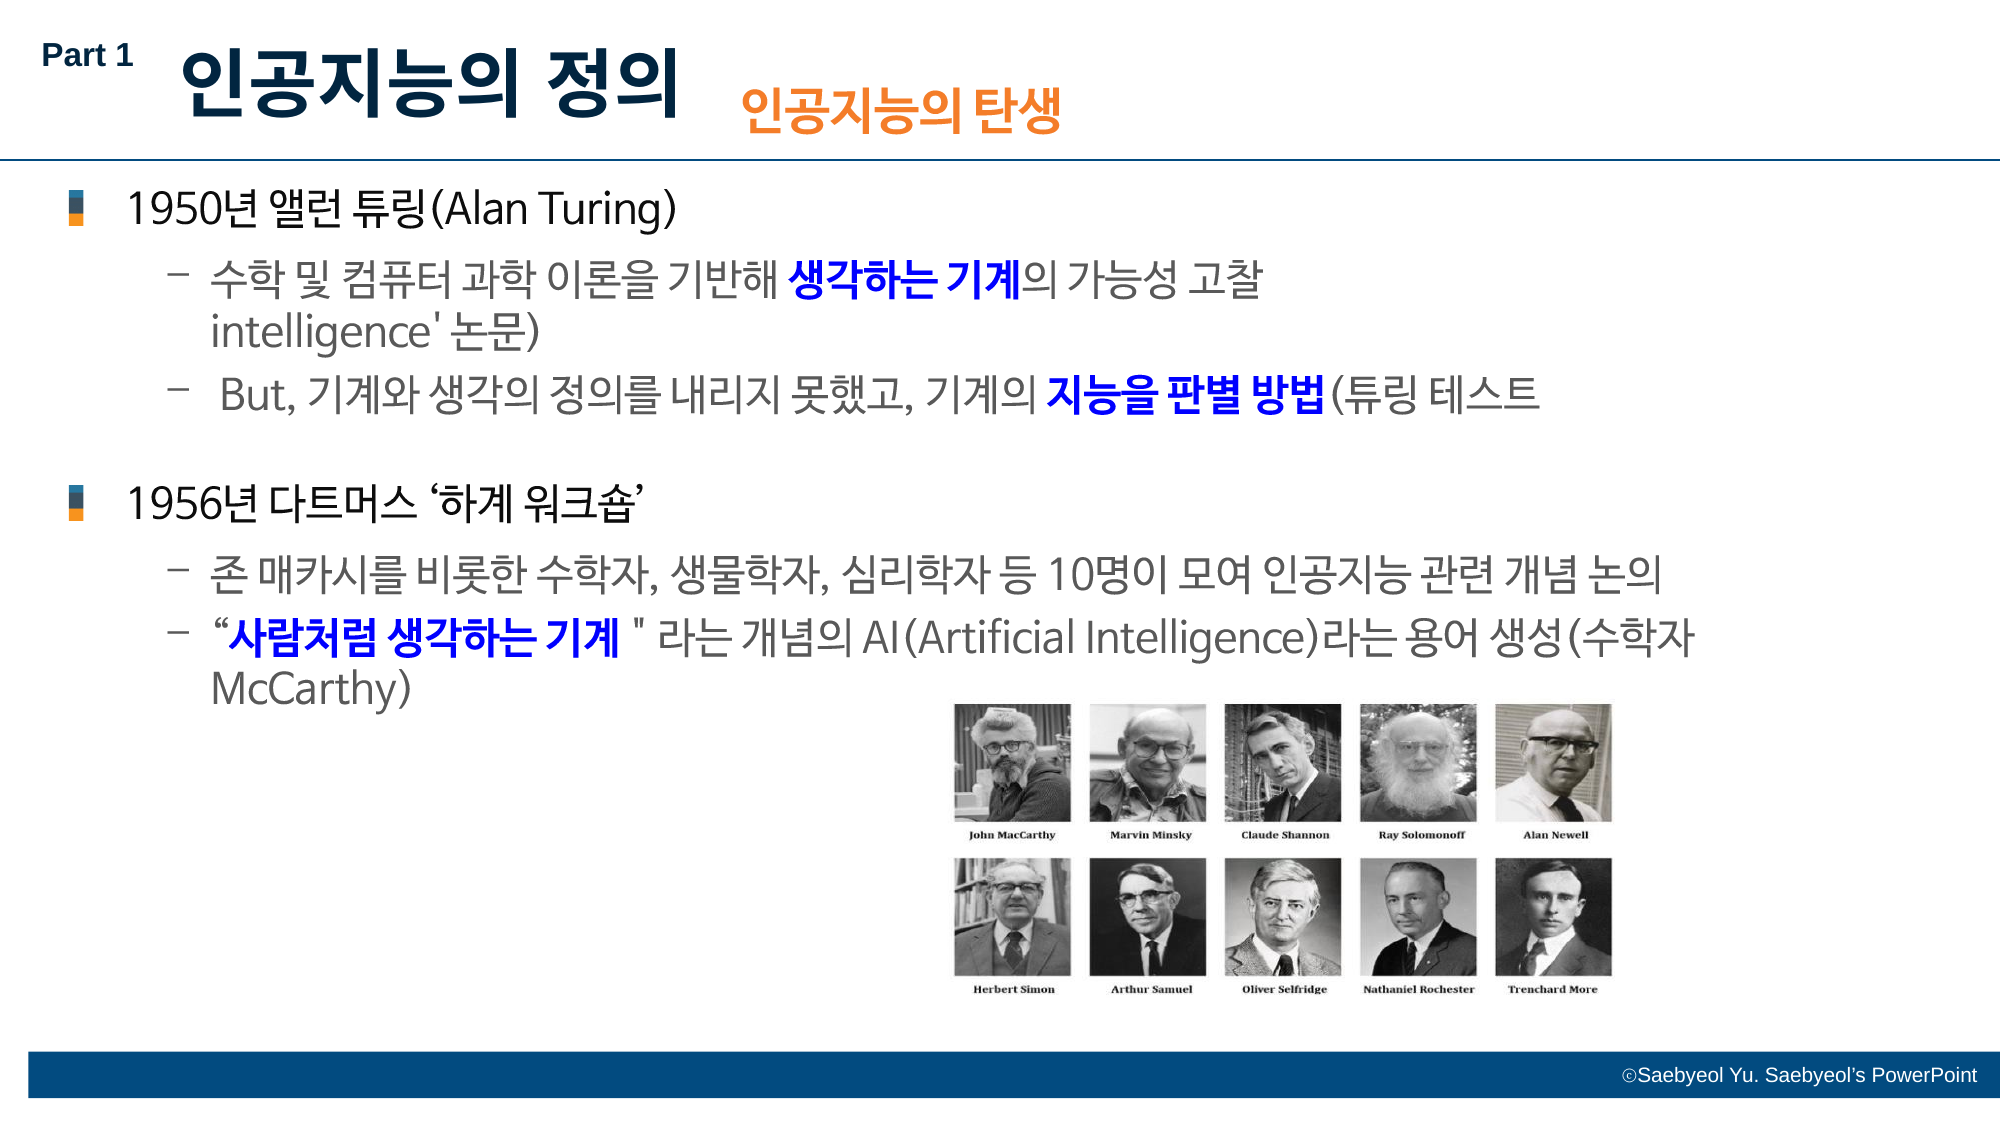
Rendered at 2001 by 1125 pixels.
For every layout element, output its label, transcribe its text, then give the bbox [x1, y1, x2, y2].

text_box 인공지능의 정의 [164, 28, 783, 84]
text_box [947, 716, 1617, 998]
text_box Part 1 [26, 26, 165, 81]
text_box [68, 84, 1732, 716]
